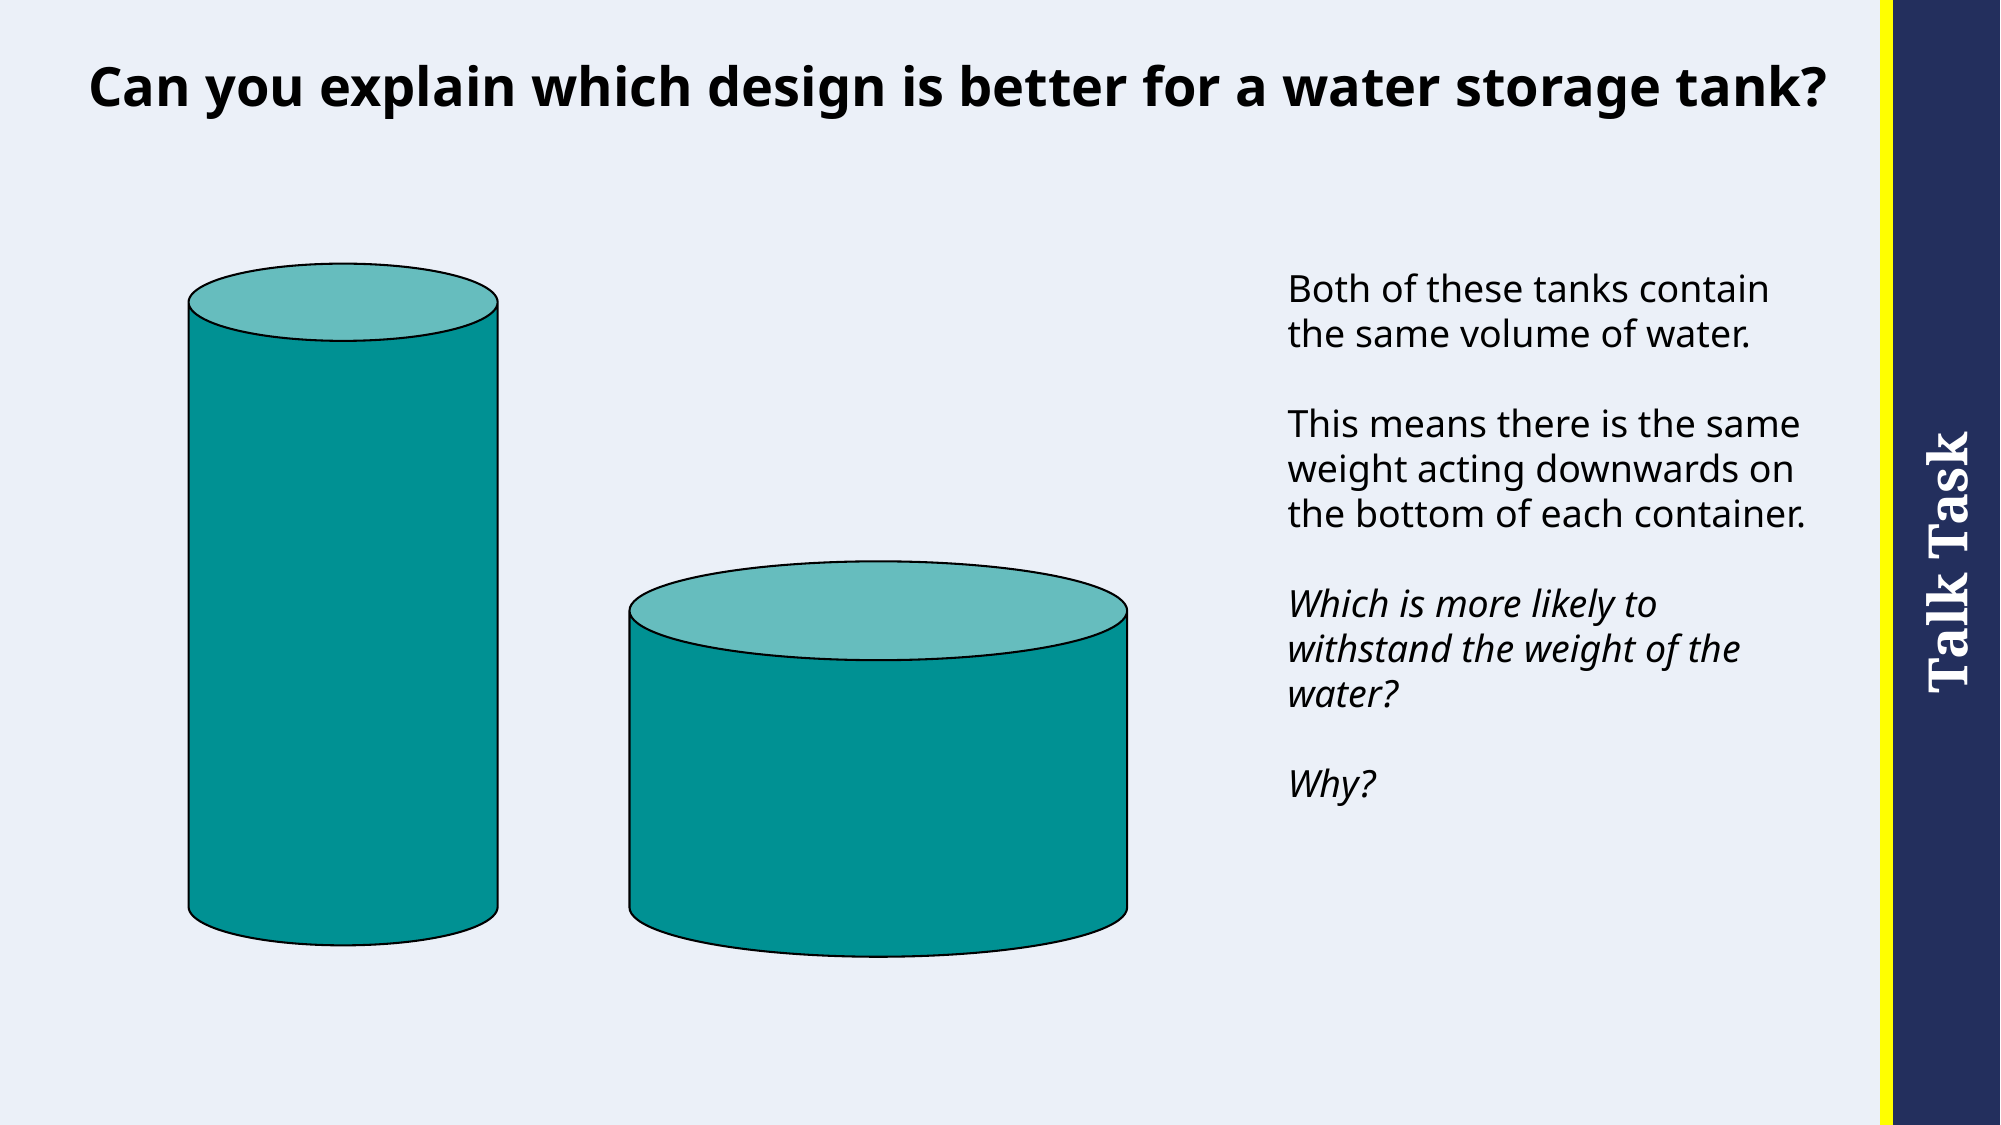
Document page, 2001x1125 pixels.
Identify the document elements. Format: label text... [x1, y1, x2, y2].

text_box [187, 262, 499, 947]
title Can you explain which design is better for a water storage tank? [88, 0, 1831, 119]
text_box Both of these tanks contain the same volume of water. This means there is the same weight acting downwards on the bottom of each container. Which is more likely to withstand the weight of the water? Why? [1272, 258, 1846, 813]
text_box [628, 560, 1129, 958]
